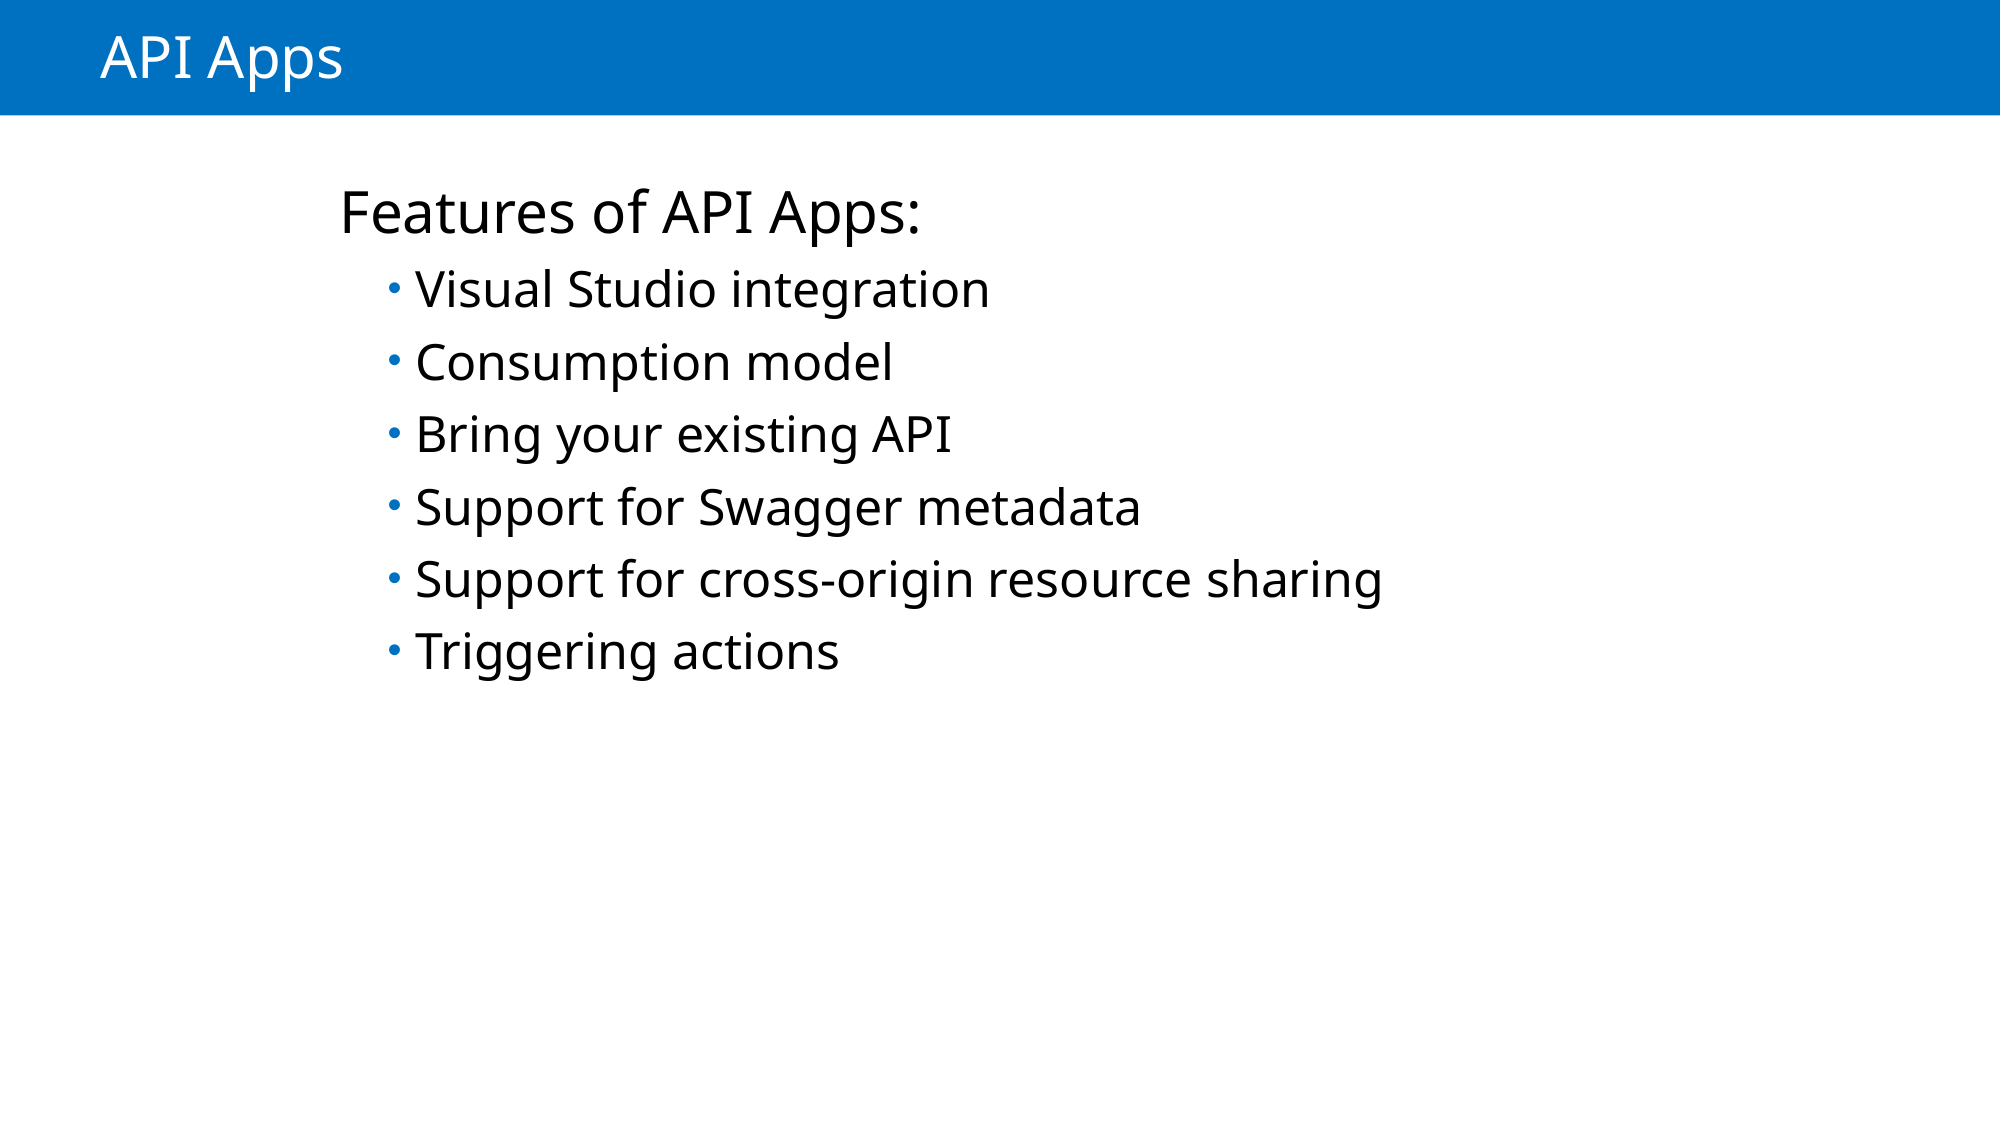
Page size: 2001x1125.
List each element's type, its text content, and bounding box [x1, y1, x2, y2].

text_box Features of API Apps: Visual Studio integration Consumption model Bring your existing API Support for Swagger metadata Support for cross-origin resource sharing Triggering actions [325, 167, 1658, 1012]
title API Apps [100, 0, 1802, 122]
